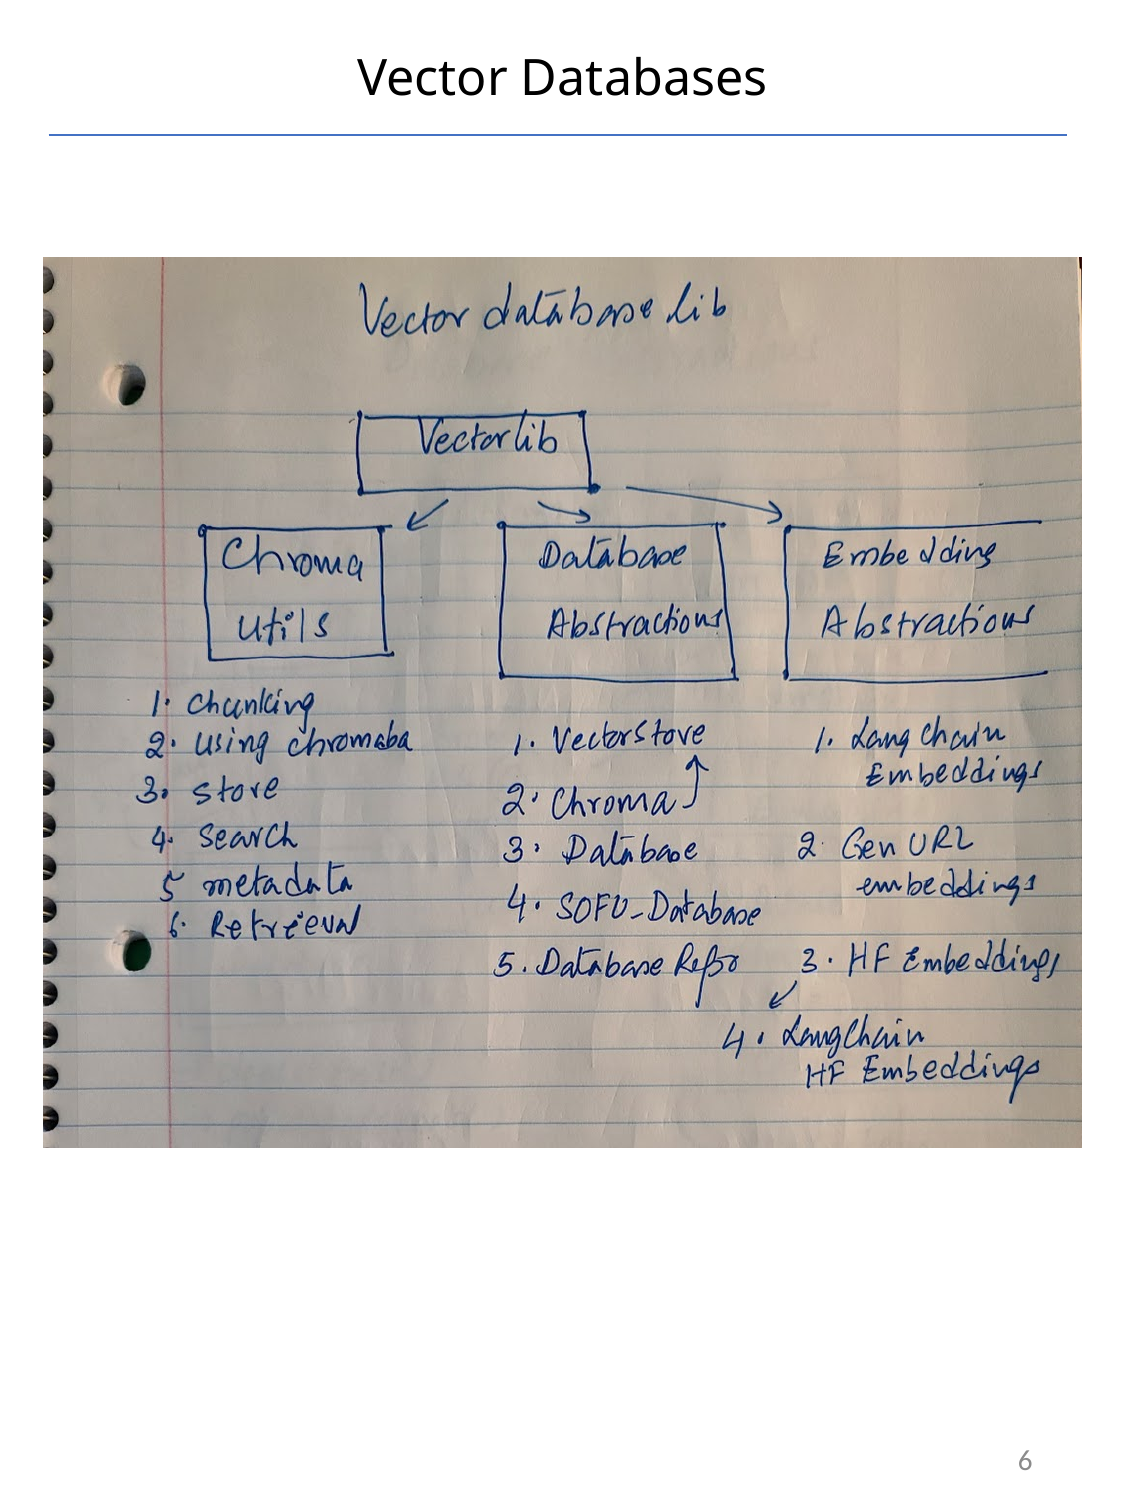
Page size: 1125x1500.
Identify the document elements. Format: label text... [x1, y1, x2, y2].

title Vector Databases [77, 44, 1048, 114]
picture [43, 257, 1082, 1149]
slide_number 6 [794, 1438, 1048, 1480]
